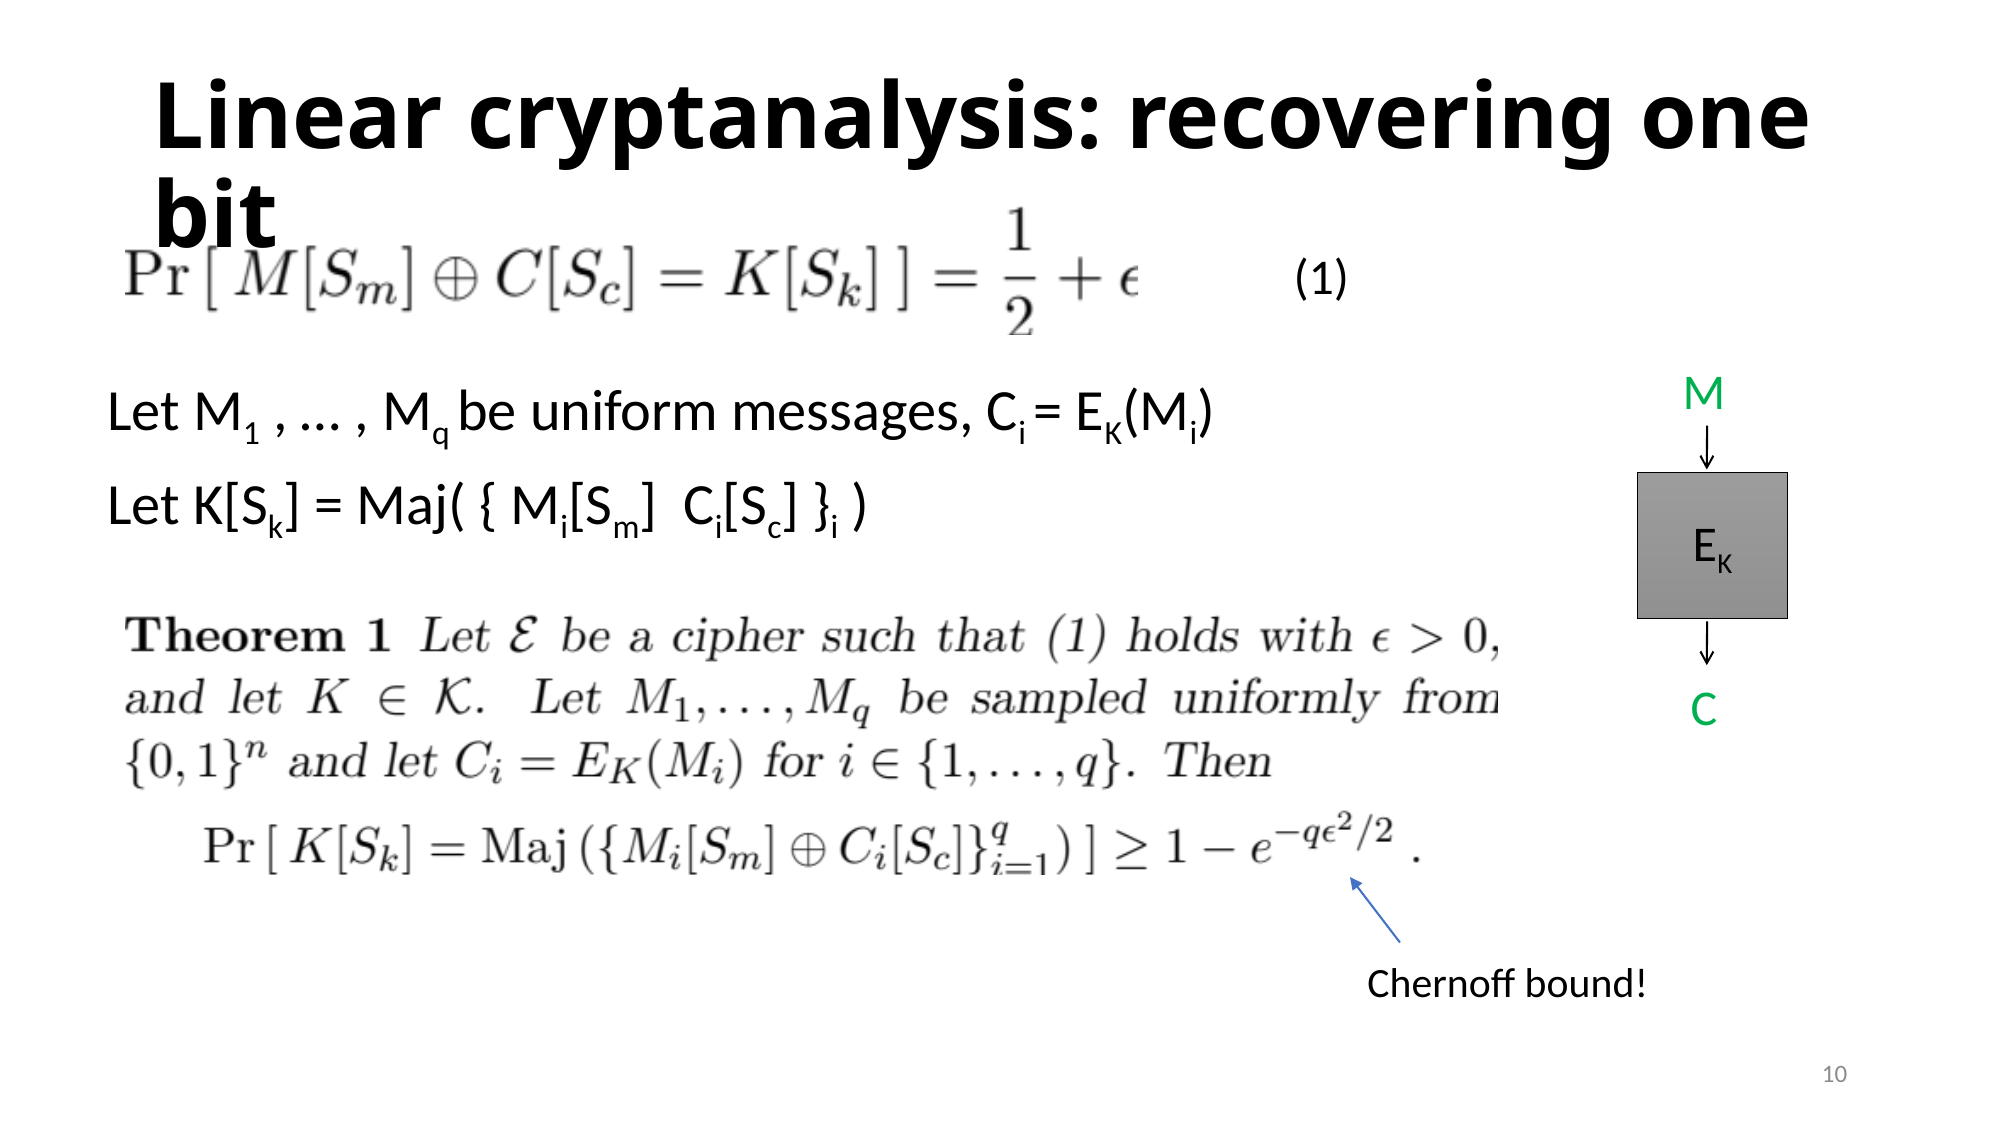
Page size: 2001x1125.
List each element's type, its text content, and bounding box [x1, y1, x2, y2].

picture [124, 206, 1139, 335]
text_box Chernoff bound! [1352, 948, 1664, 1014]
text_box M [1667, 352, 1741, 428]
text_box C [1675, 667, 1733, 743]
slide_number 10 [1412, 1042, 1863, 1103]
title Linear cryptanalysis: recovering one bit [137, 59, 1863, 278]
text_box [1349, 876, 1400, 943]
picture [124, 612, 1498, 875]
text_box (1) [1278, 237, 1365, 313]
text_box Let M1 , … , Mq be uniform messages, Ci = EK(Mi) [92, 364, 1682, 459]
text_box EK [1637, 472, 1788, 619]
